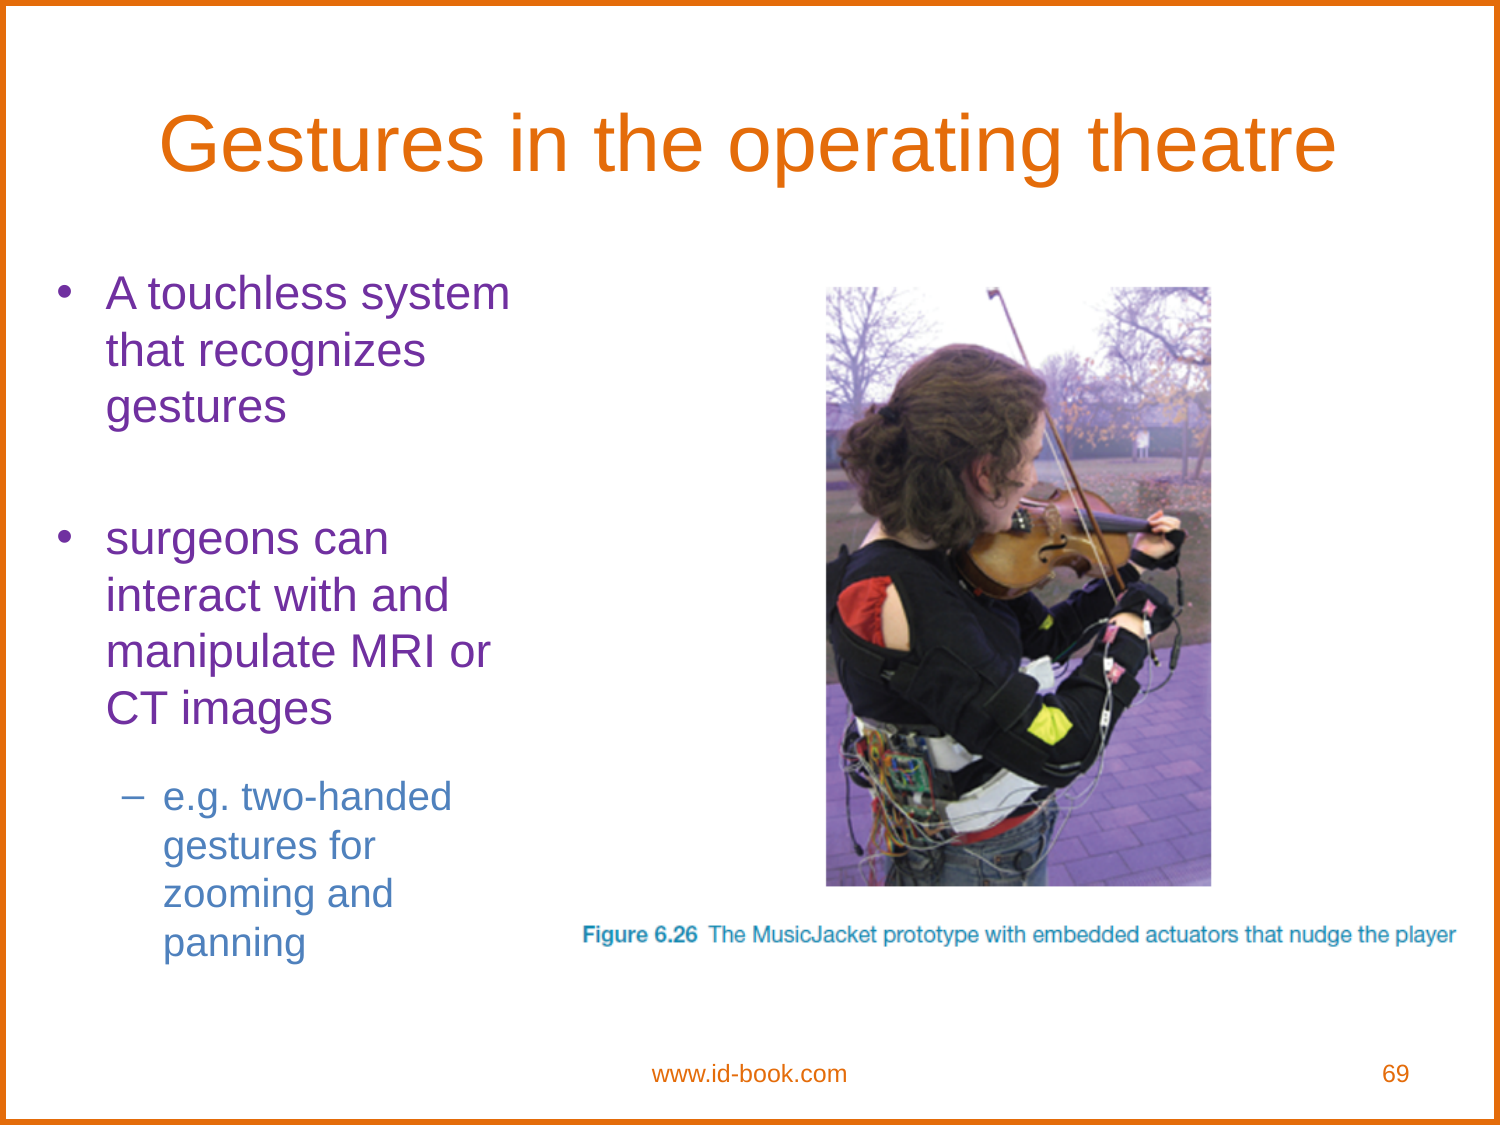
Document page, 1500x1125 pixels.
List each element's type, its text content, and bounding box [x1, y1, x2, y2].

slide_number 69 [1074, 1042, 1425, 1103]
title Gestures in the operating theatre [75, 45, 1425, 233]
list A touchless system that recognizes gestures surgeons can interact with and manipulate MRI or CT images e.g. two-handed gestures for zooming and panning [41, 255, 528, 998]
picture [548, 255, 1469, 965]
footer www.id-book.com [512, 1042, 988, 1103]
